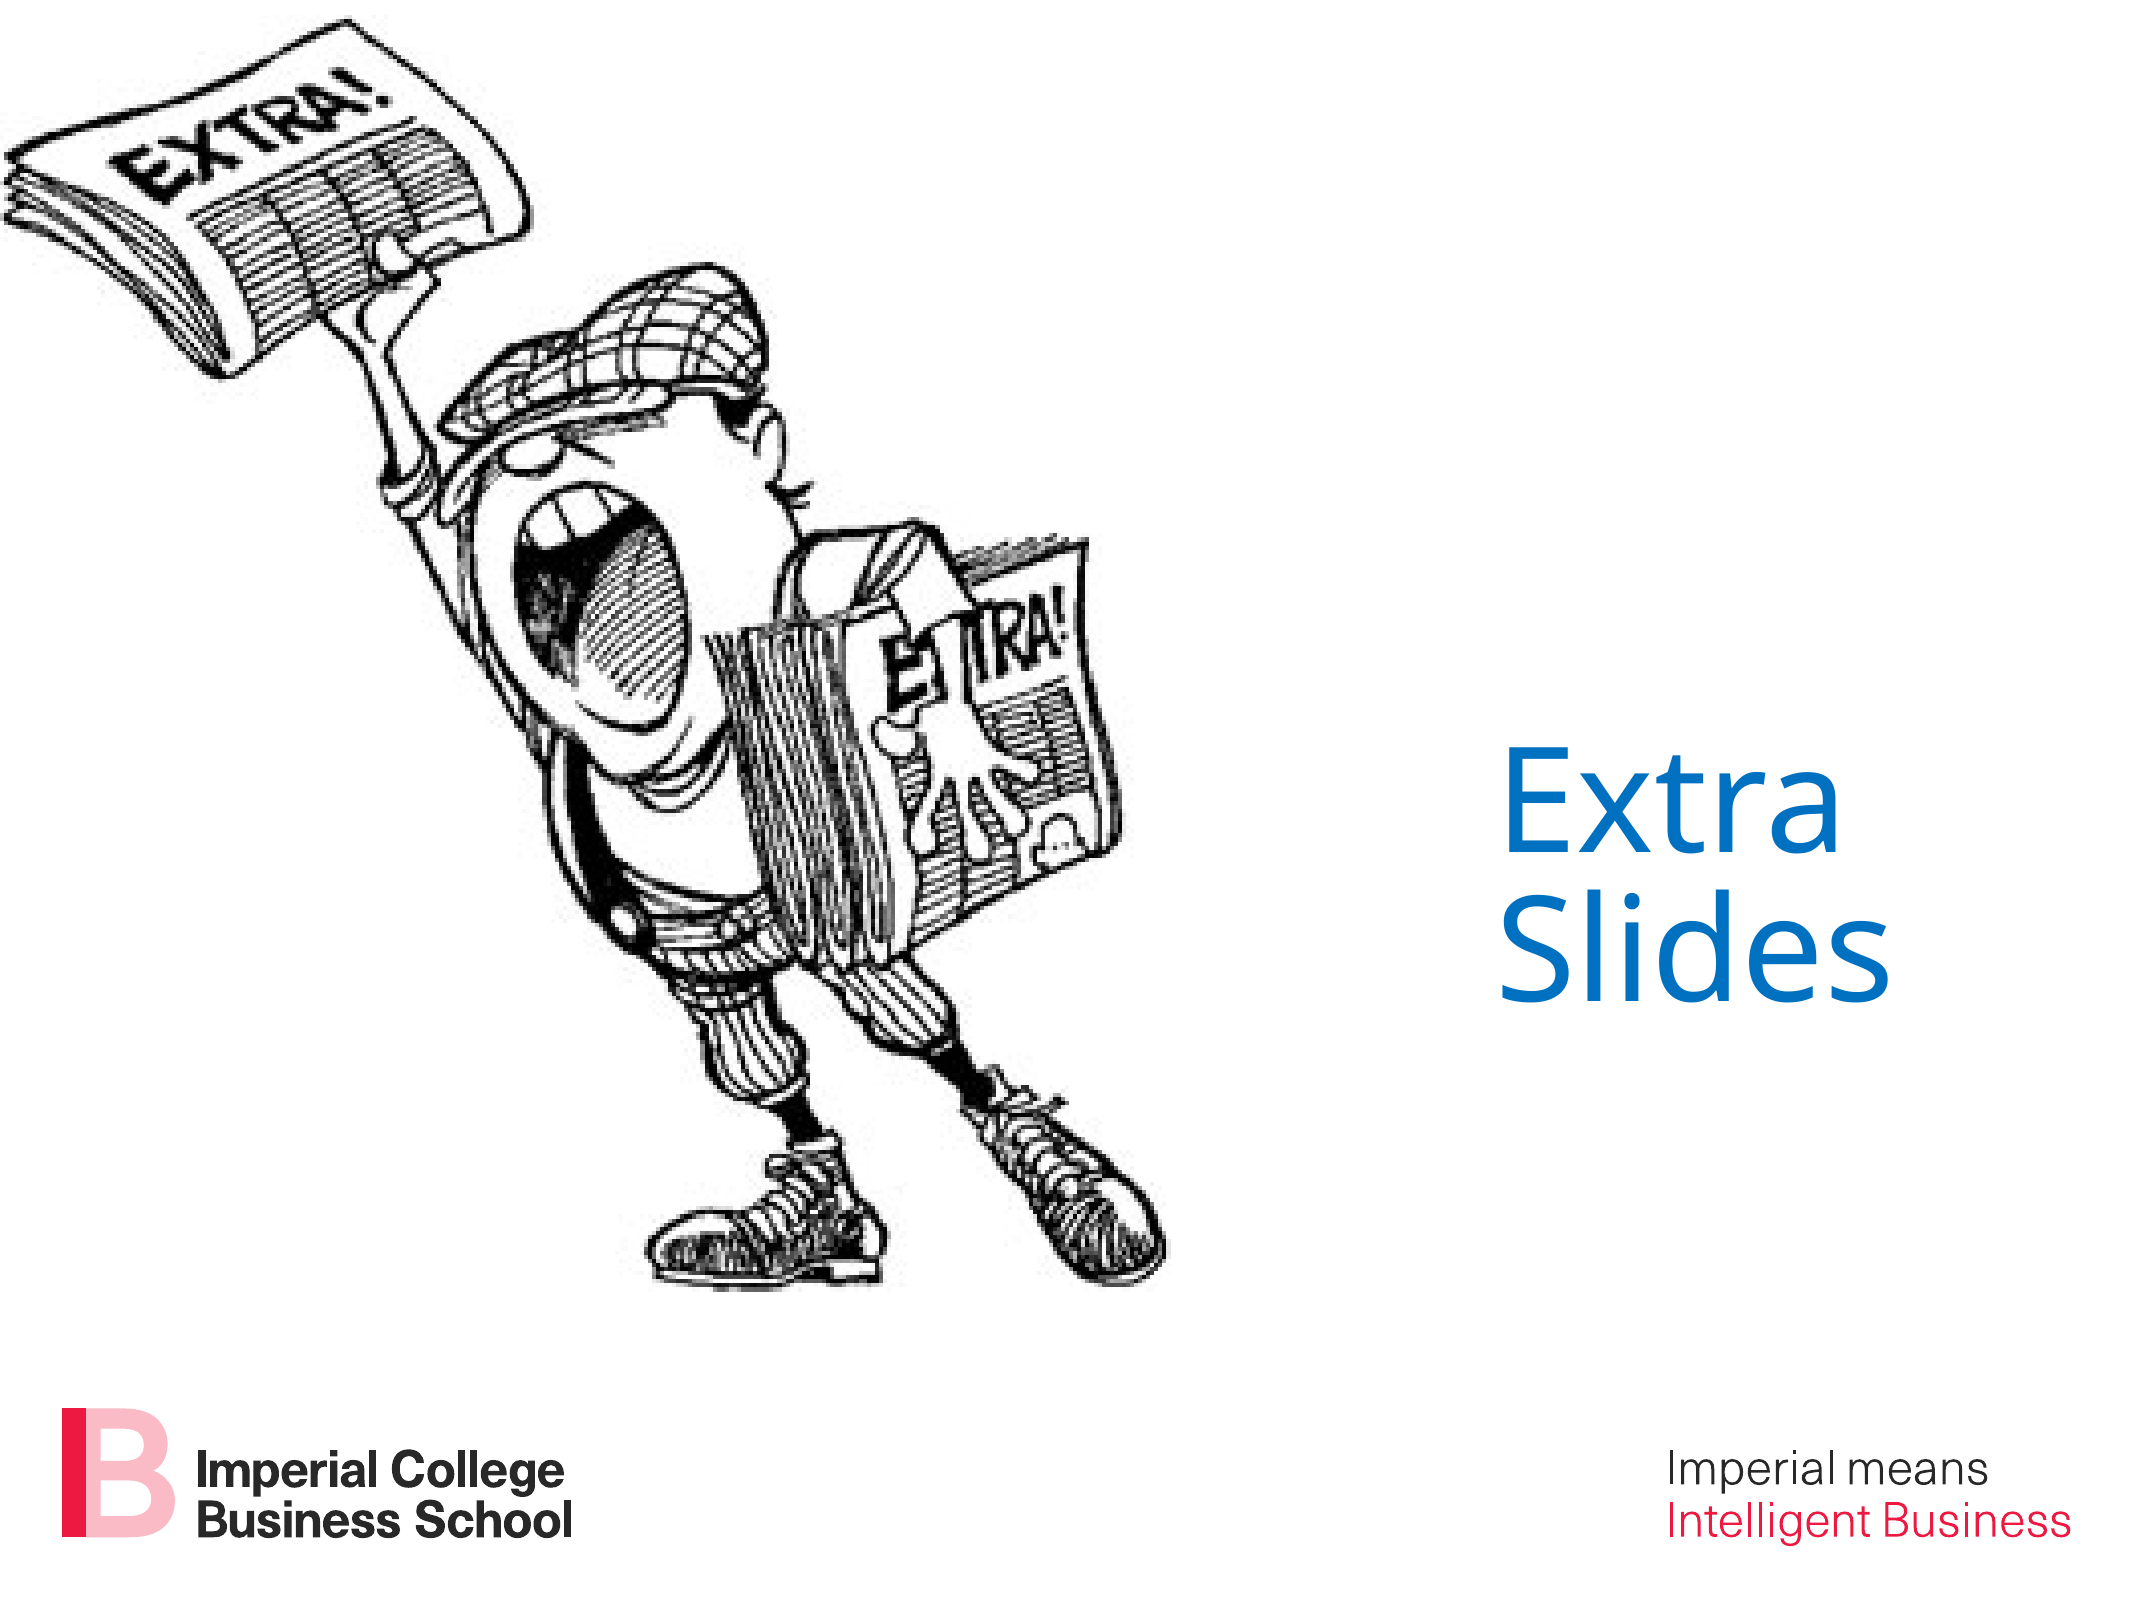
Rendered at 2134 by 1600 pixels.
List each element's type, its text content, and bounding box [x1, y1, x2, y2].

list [0, 15, 1171, 1292]
title Extra Slides [1479, 332, 2134, 1040]
